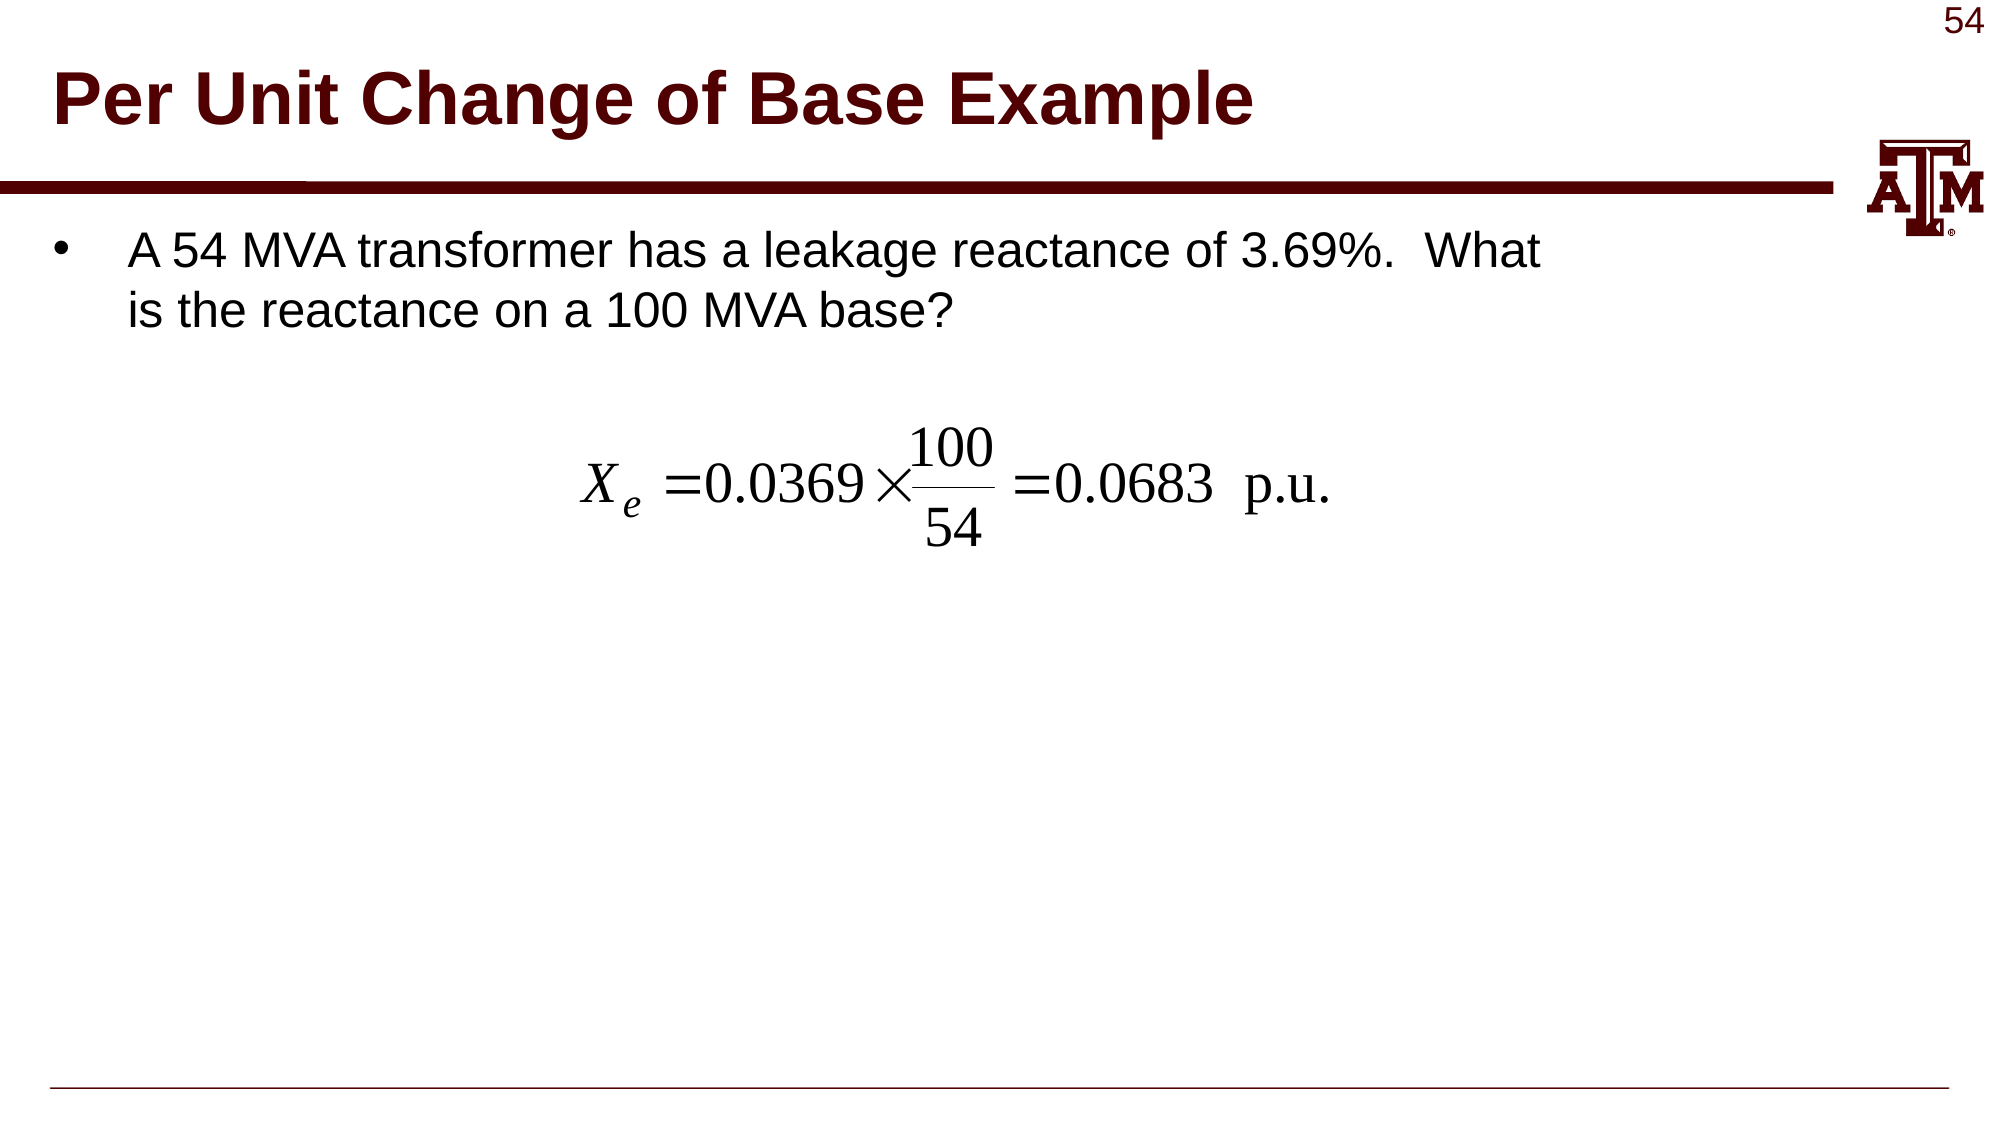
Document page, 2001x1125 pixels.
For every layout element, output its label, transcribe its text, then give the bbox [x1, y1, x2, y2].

title Per Unit Change of Base Example [37, 12, 1851, 188]
list A 54 MVA transformer has a leakage reactance of 3.69%. What is the reactance on a 100 MVA base? [37, 209, 1588, 1063]
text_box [573, 416, 1333, 553]
picture [1850, 112, 2000, 263]
